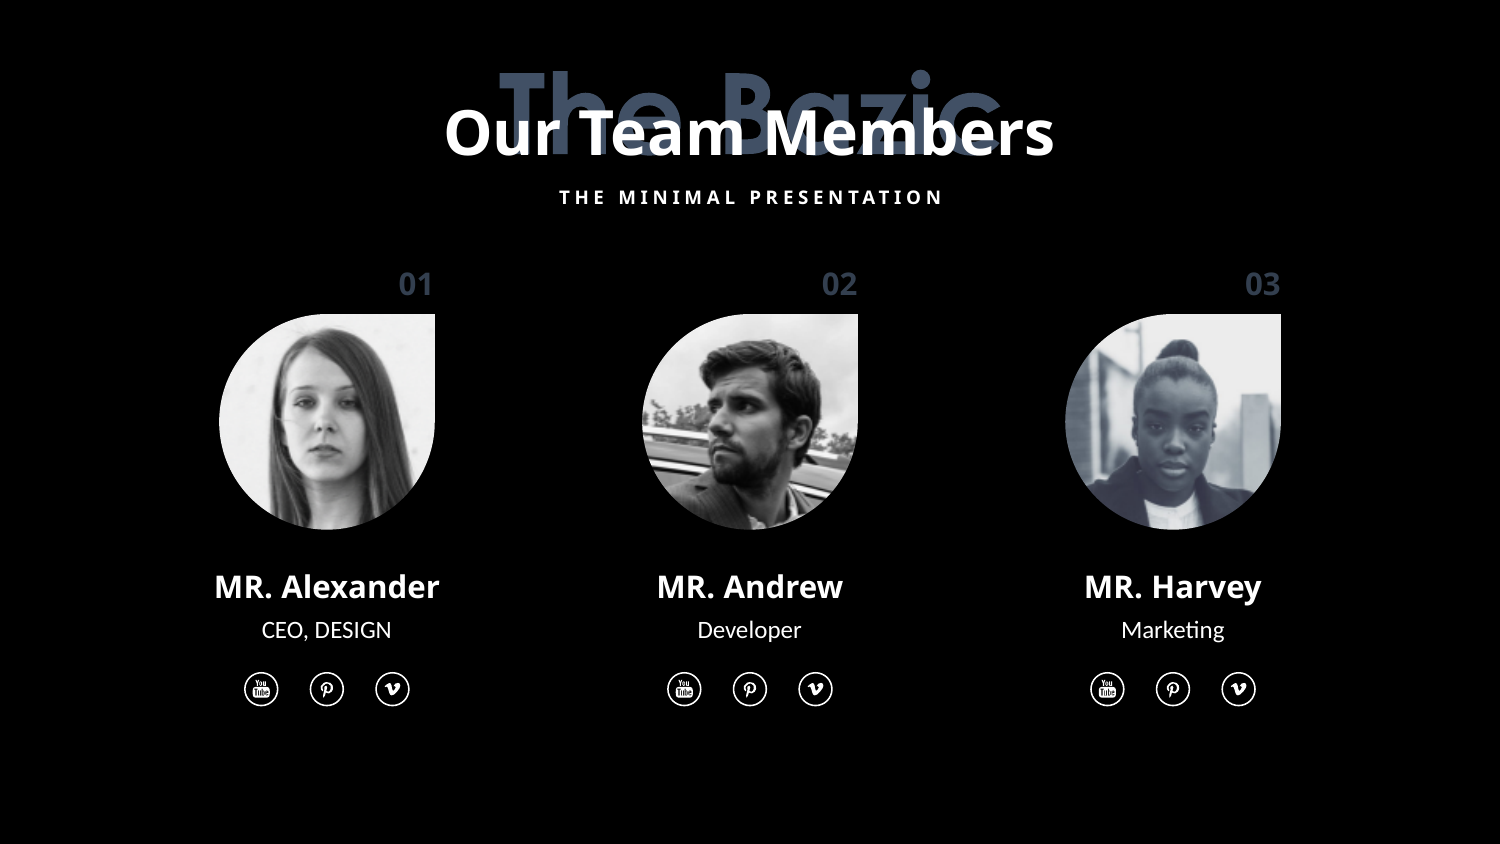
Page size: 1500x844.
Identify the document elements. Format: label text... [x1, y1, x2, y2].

text_box [375, 671, 410, 707]
text_box CEO, DESIGN [219, 606, 435, 644]
text_box 01 [309, 264, 435, 302]
text_box [725, 73, 771, 93]
text_box [499, 73, 545, 93]
text_box [732, 671, 768, 707]
text_box [309, 671, 345, 707]
text_box Marketing [1065, 606, 1281, 644]
text_box [667, 671, 702, 707]
text_box [244, 671, 279, 707]
text_box Developer [642, 606, 858, 644]
text_box [1090, 671, 1125, 707]
text_box MR. Harvey [1084, 567, 1262, 605]
text_box [798, 671, 833, 707]
text_box [1155, 671, 1191, 707]
picture [1065, 314, 1281, 530]
text_box MR. Andrew [656, 567, 844, 605]
text_box THE MINIMAL PRESENTATION [559, 185, 941, 209]
text_box 02 [732, 264, 858, 302]
text_box MR. Alexander [213, 567, 441, 605]
text_box [911, 69, 931, 90]
text_box 03 [1155, 264, 1281, 302]
text_box [1221, 671, 1256, 707]
text_box Our Team Members [320, 93, 1180, 169]
text_box [552, 71, 568, 93]
picture [642, 314, 858, 530]
picture [219, 314, 435, 530]
